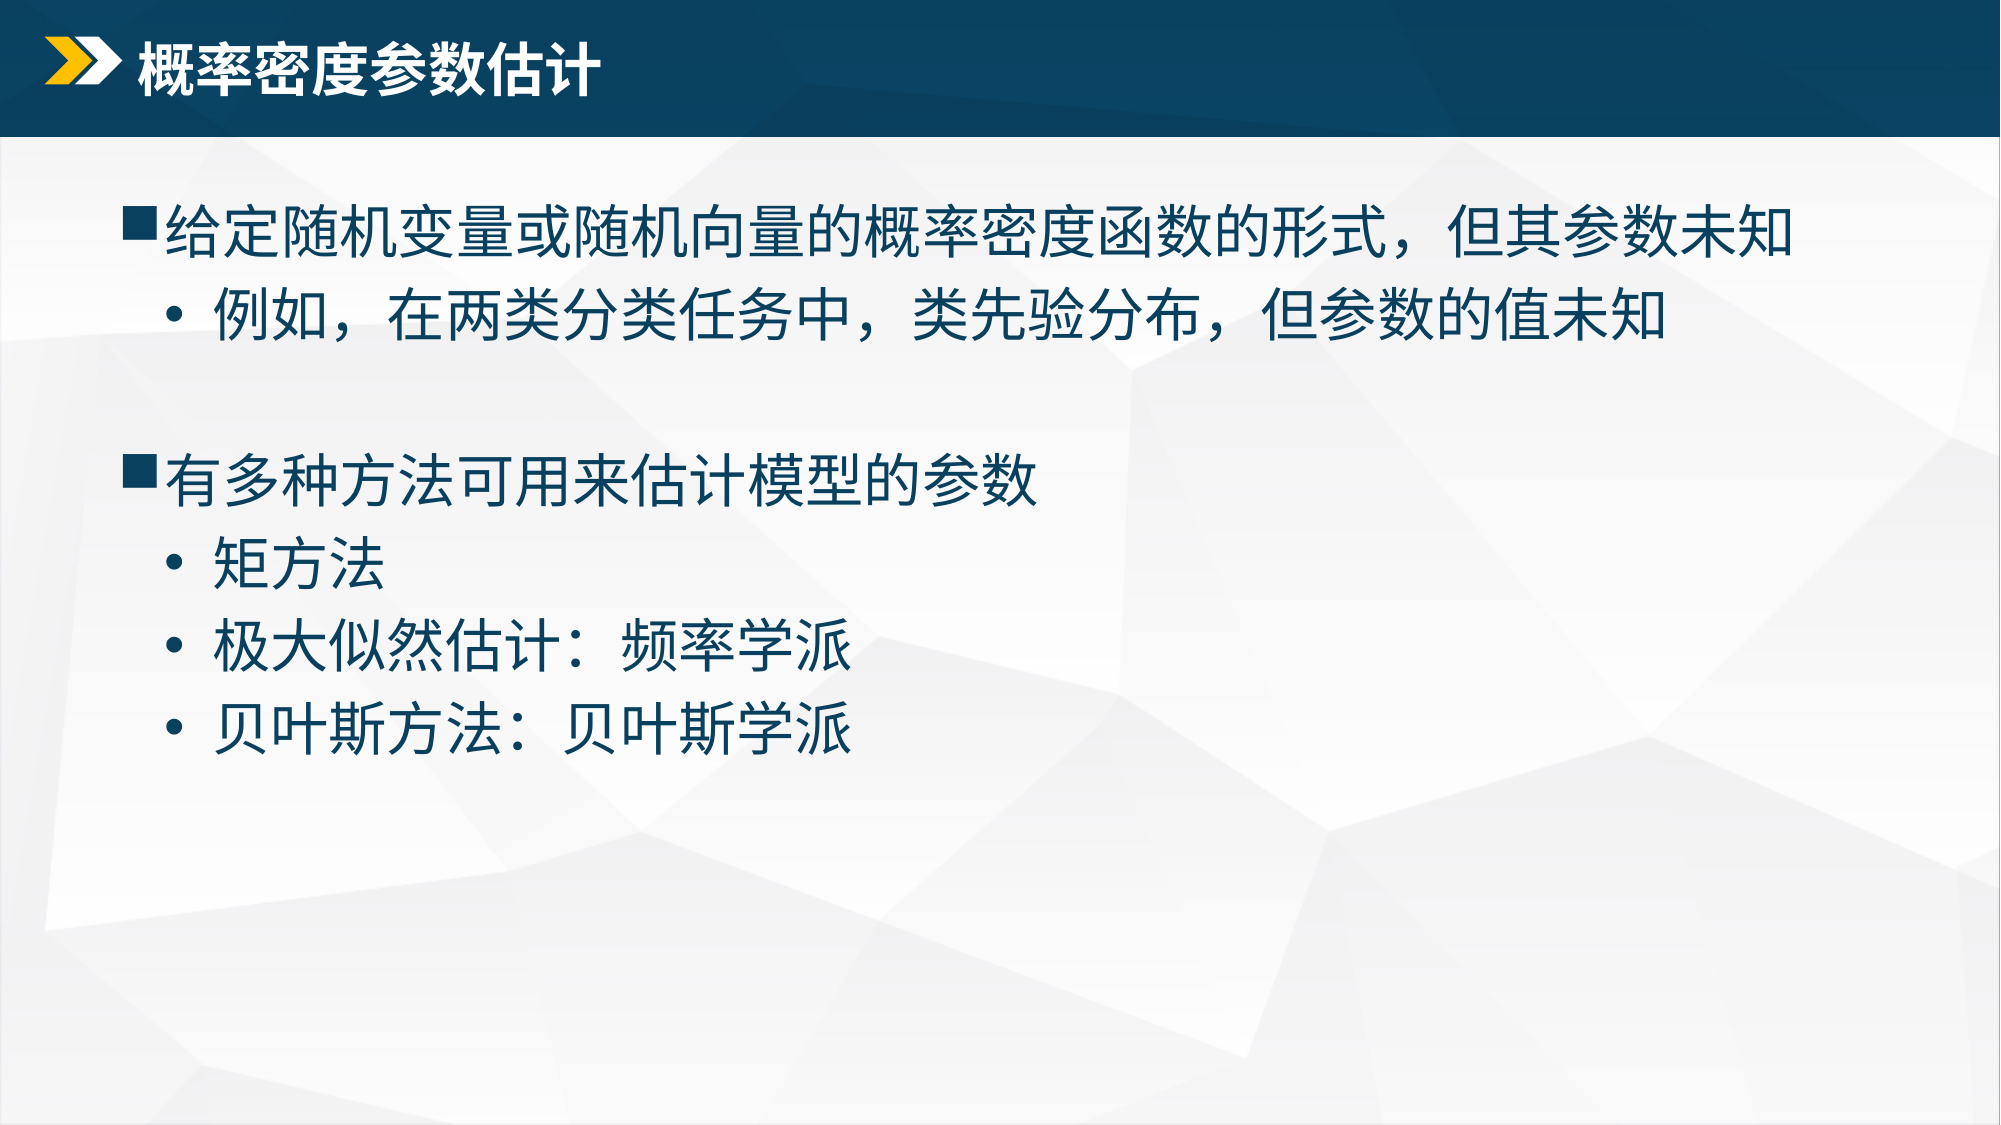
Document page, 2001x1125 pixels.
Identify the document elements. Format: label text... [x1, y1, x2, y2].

picture [0, 0, 2000, 1125]
title 概率密度参数估计 [122, 33, 1755, 124]
